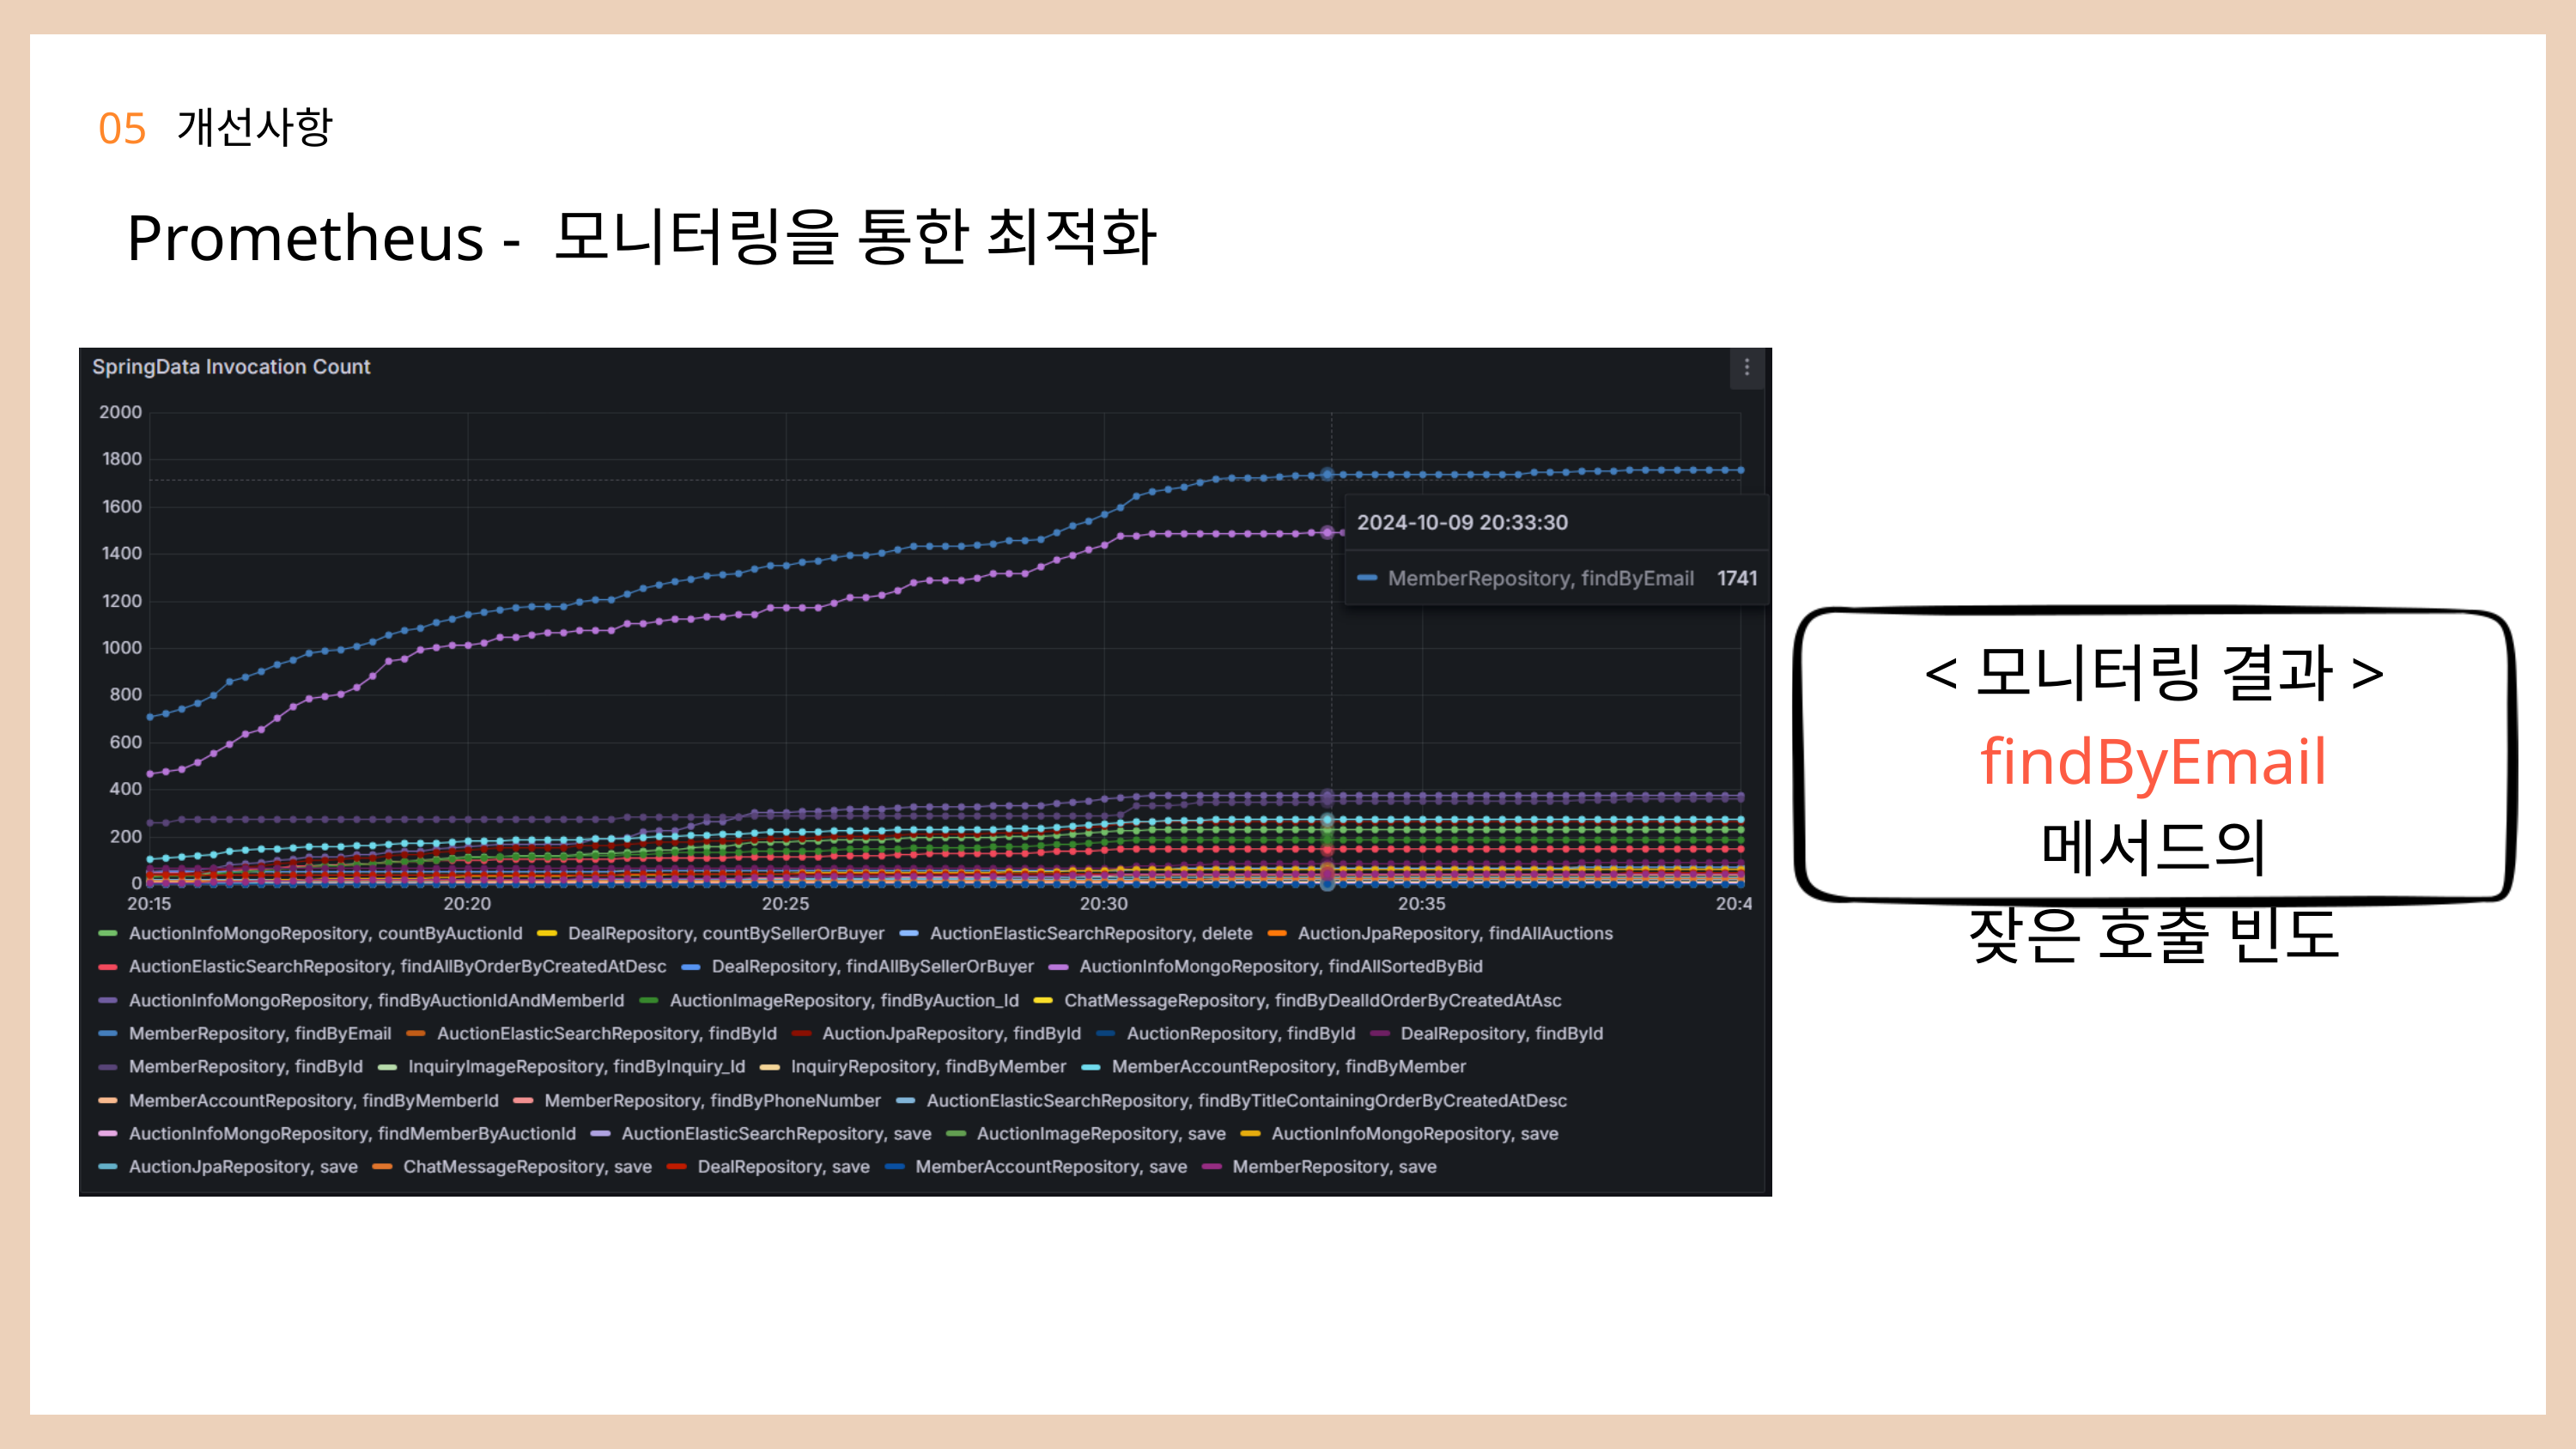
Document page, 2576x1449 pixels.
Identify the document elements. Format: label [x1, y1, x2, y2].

text_box [29, 33, 2547, 1416]
